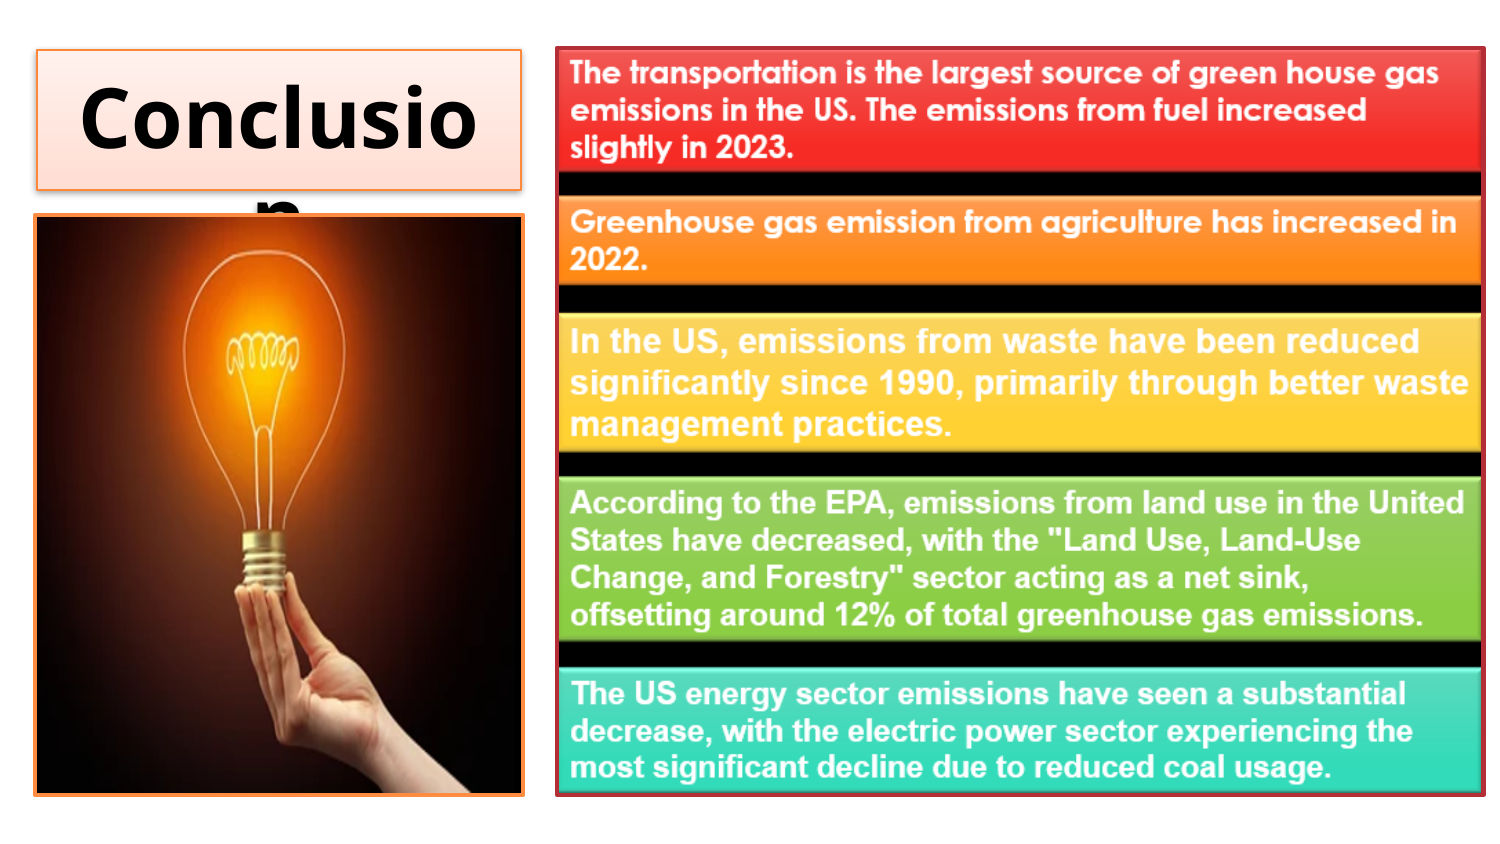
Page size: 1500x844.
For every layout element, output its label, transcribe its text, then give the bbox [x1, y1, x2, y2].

picture [558, 49, 1482, 794]
picture [36, 216, 522, 794]
title Conclusion [36, 49, 522, 191]
